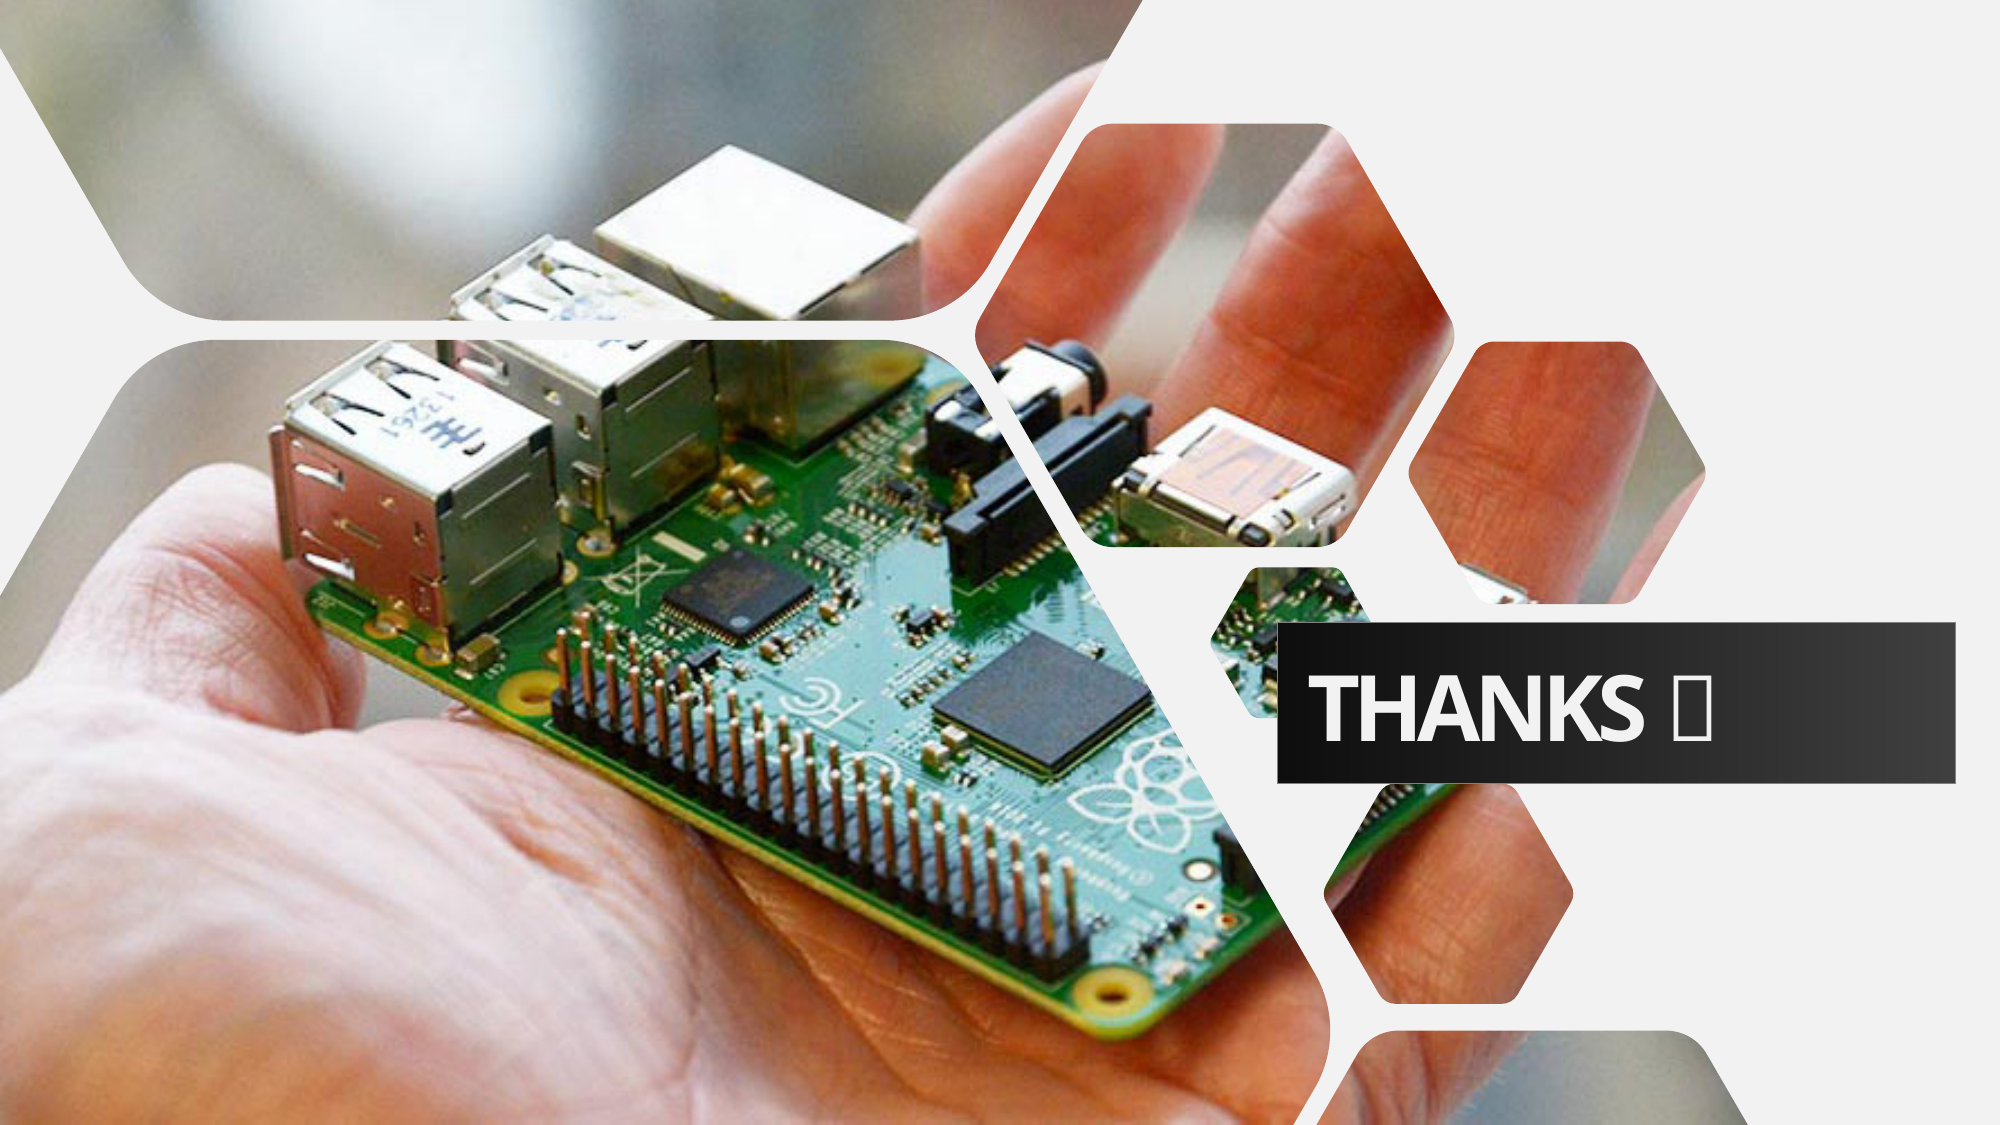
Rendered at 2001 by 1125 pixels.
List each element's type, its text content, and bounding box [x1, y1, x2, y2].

title THANKS  [1748, 622, 1956, 784]
picture [0, 0, 1748, 1125]
